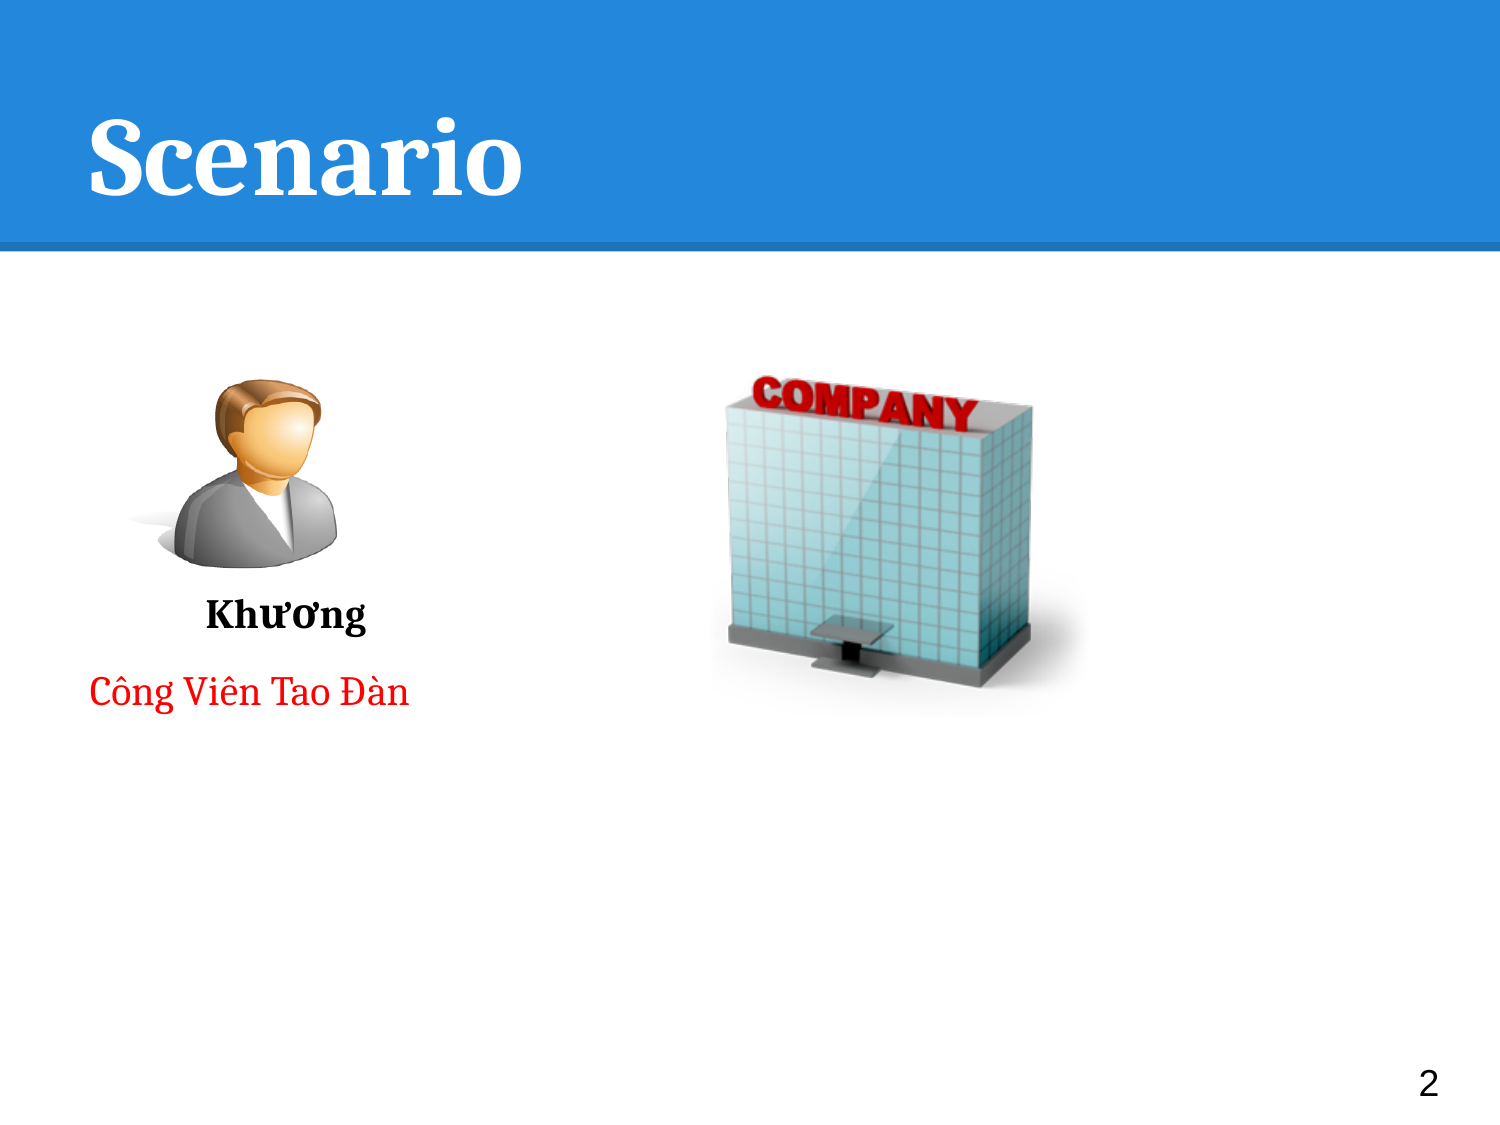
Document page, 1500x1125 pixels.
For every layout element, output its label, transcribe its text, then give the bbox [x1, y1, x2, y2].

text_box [74, 378, 498, 773]
slide_number 2 [1403, 1038, 1494, 1125]
title Scenario [75, 45, 1425, 233]
picture [702, 334, 1103, 736]
